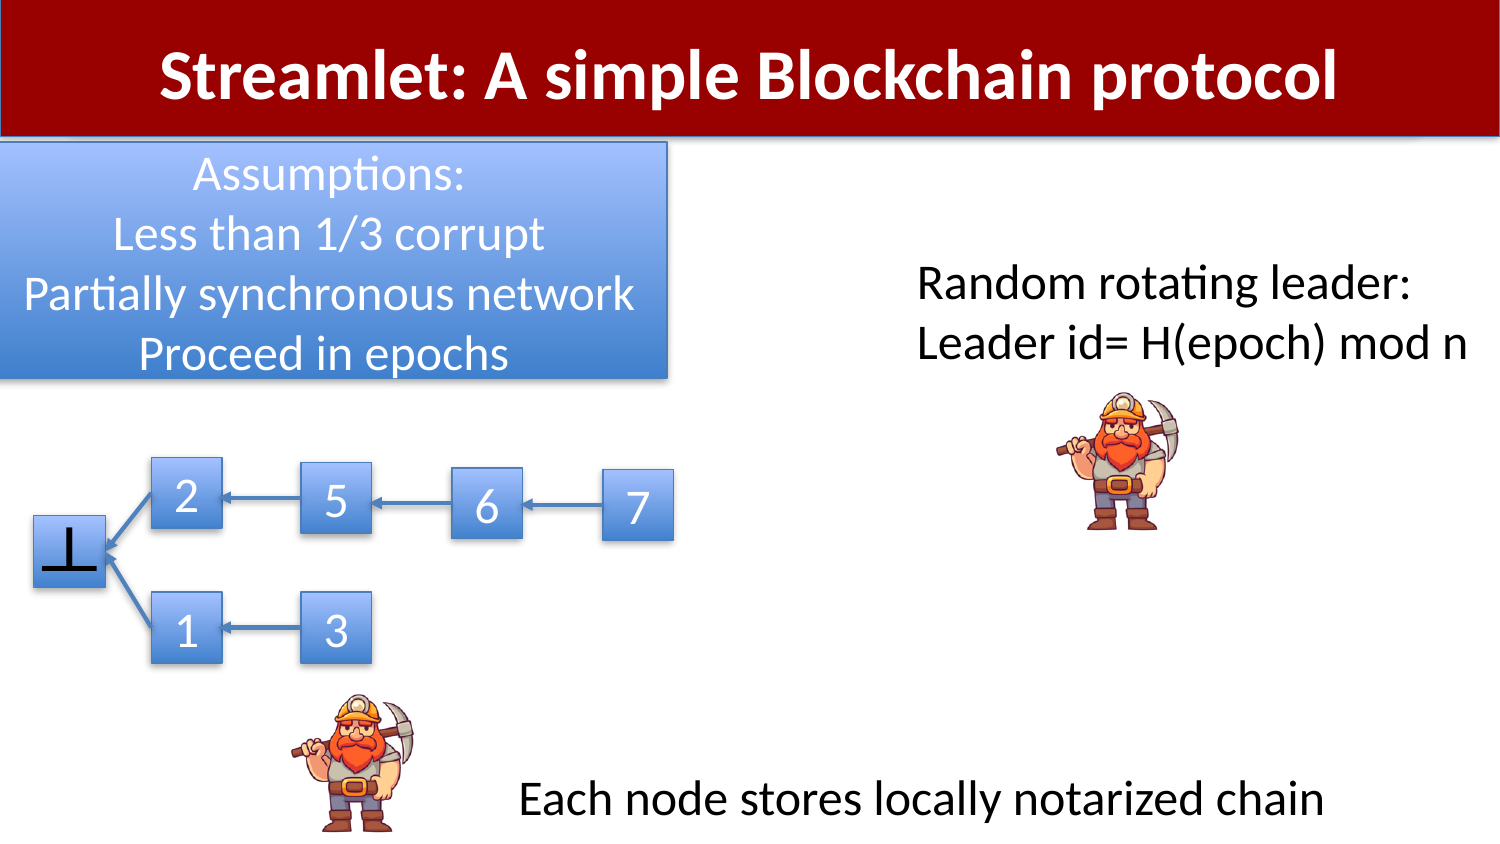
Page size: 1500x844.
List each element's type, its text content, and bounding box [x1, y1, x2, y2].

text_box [104, 492, 152, 550]
text_box 7 [602, 469, 674, 541]
picture [1033, 377, 1200, 544]
picture [269, 680, 435, 844]
title Streamlet: A simple Blockchain protocol [75, 20, 1425, 123]
text_box 3 [300, 591, 372, 664]
text_box Assumptions: Less than 1/3 corrupt Partially synchronous network Proceed in epochs [0, 141, 668, 379]
text_box 5 [300, 462, 372, 534]
text_box Random rotating leader: Leader id= H(epoch) mod n [902, 241, 1494, 377]
text_box Each node stores locally notarized chain [503, 758, 1404, 834]
text_box 6 [451, 467, 523, 539]
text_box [104, 551, 152, 628]
text_box 2 [151, 457, 223, 529]
text_box 1 [151, 591, 223, 664]
